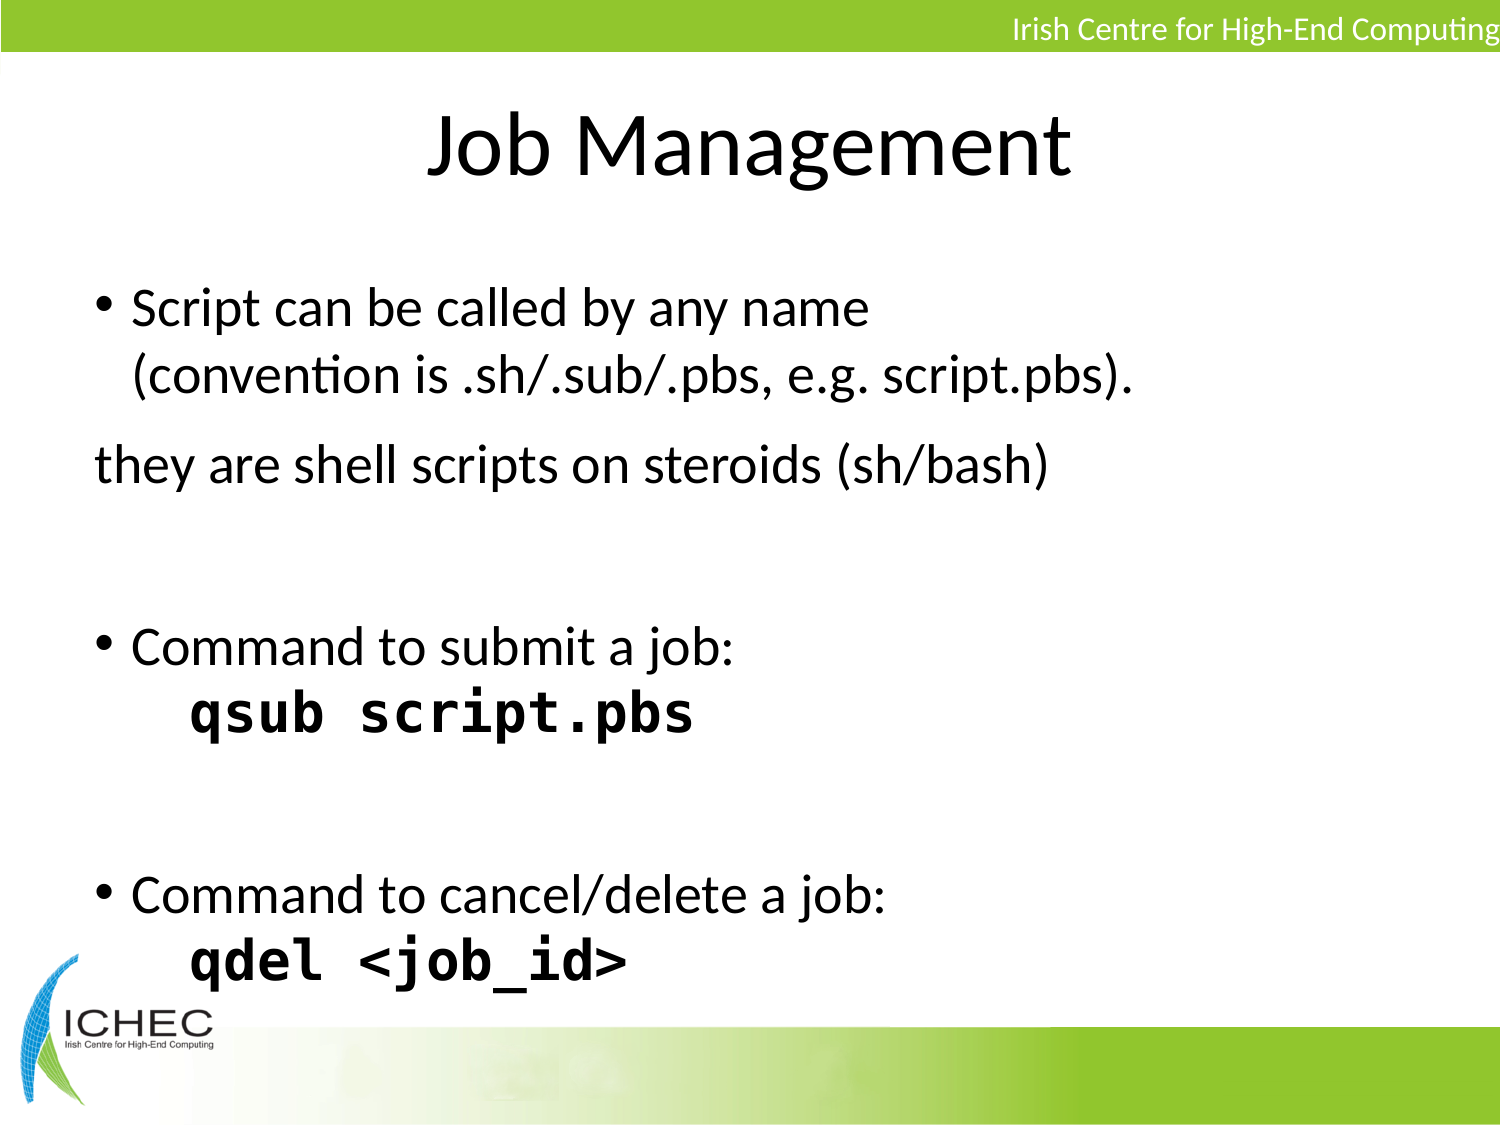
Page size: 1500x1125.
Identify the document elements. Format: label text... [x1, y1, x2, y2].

picture [0, 0, 1500, 1125]
list Script can be called by any name (convention is .sh/.sub/.pbs, e.g. script.pbs). they are shell scripts on steroids (sh/bash) Command to submit a job: qsub script.pbs Command to cancel/delete a job: qdel <job_id> [75, 262, 1425, 1005]
title Job Management [75, 45, 1425, 233]
